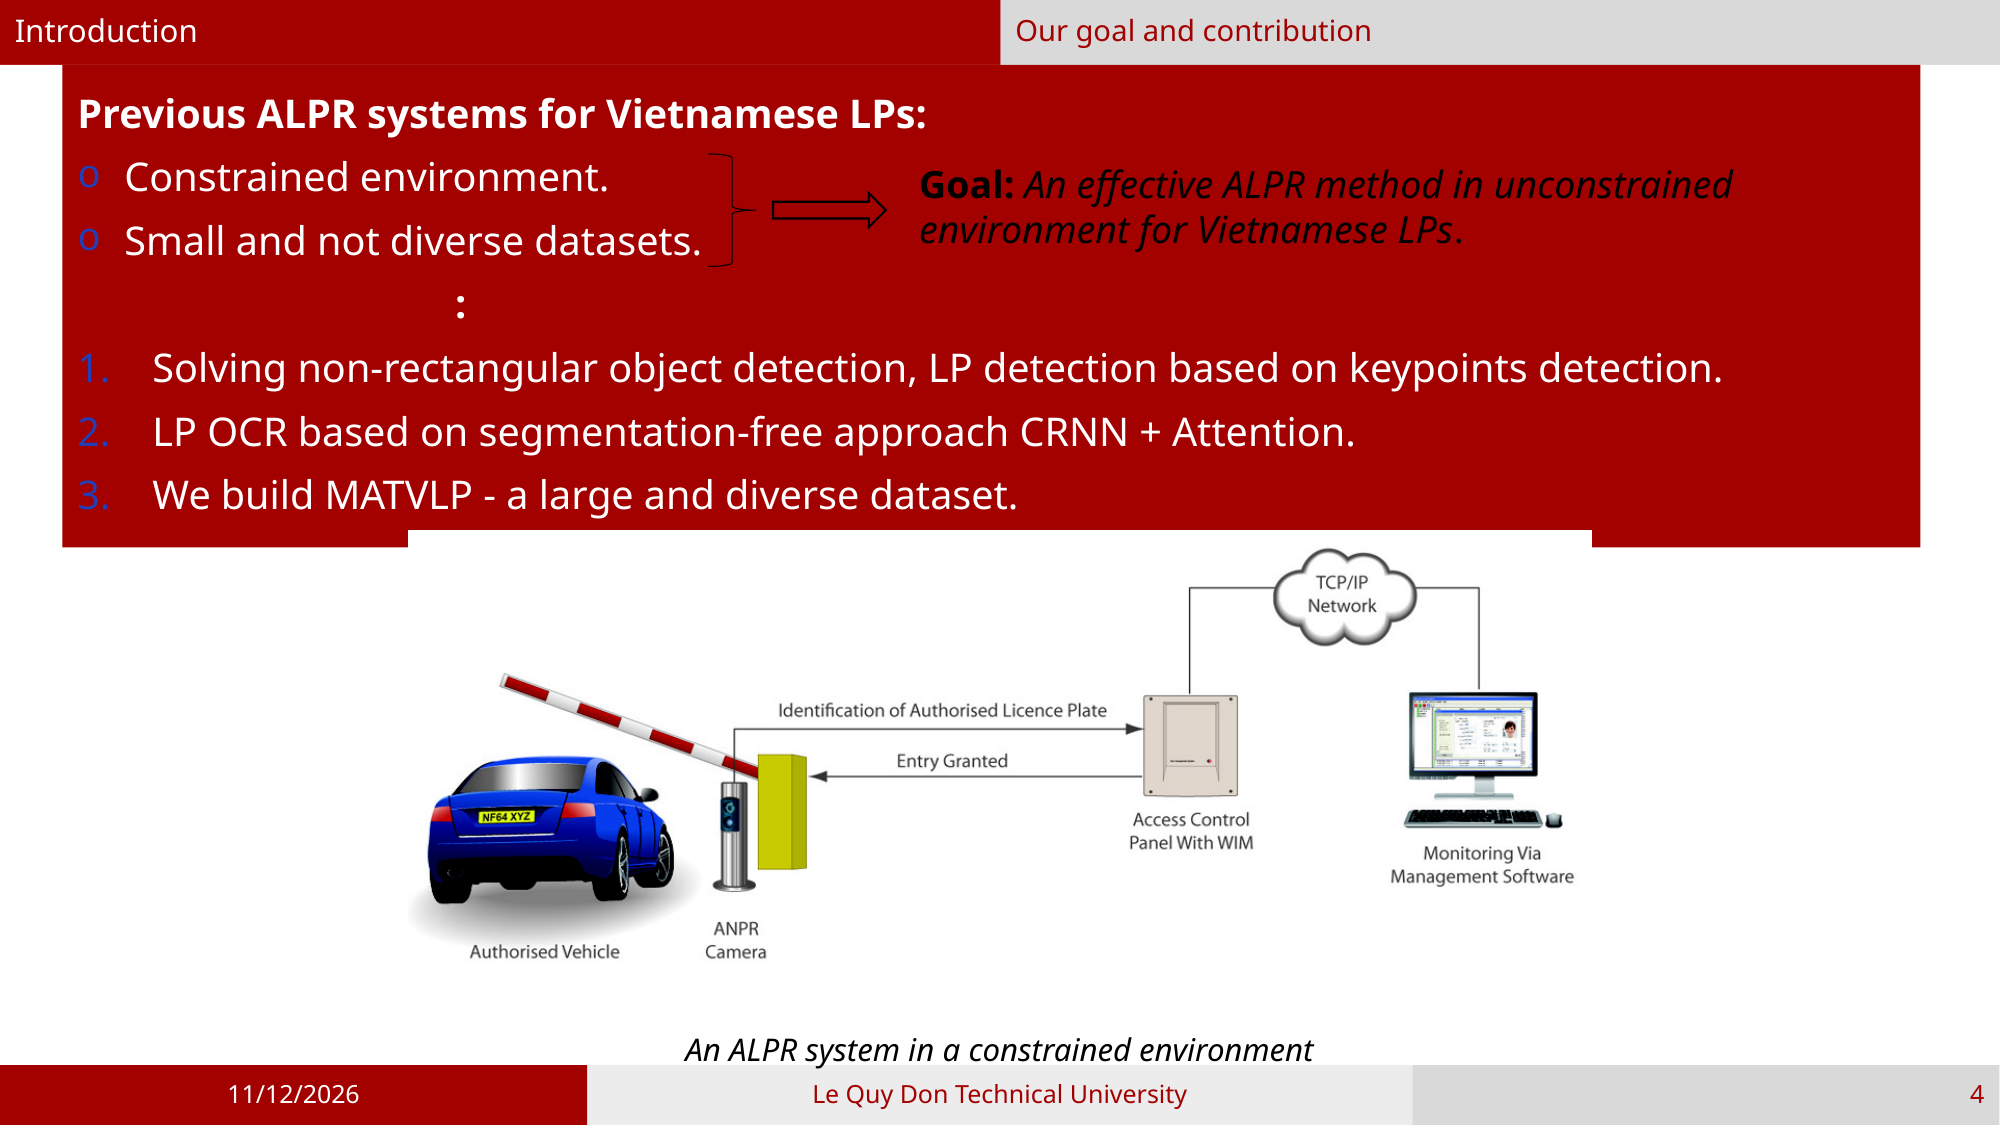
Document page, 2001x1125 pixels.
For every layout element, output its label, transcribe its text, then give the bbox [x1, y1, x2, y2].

picture [408, 530, 1592, 1023]
text_box Goal: An effective ALPR method in unconstrained environment for Vietnamese LPs. [904, 153, 1778, 259]
text_box [708, 153, 756, 267]
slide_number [0, 1065, 587, 1125]
text_box An ALPR system in a constrained environment [670, 1023, 1330, 1076]
list Previous ALPR systems for Vietnamese LPs: Constrained environment. Small and not diverse datasets. Main contributions: Solving non-rectangular object detection, LP detection based on keypoints detection. LP OCR based on segmentation-free approach CRNN + Attention. We build MATVLP - a large and diverse dataset. [62, 65, 1921, 548]
footer Le Quy Don Technical University [587, 1065, 1412, 1125]
slide_number 4 [1412, 1065, 2000, 1125]
text_box [772, 190, 888, 230]
list Introduction [0, 0, 1000, 65]
list Our goal and contribution [1000, 0, 2000, 65]
